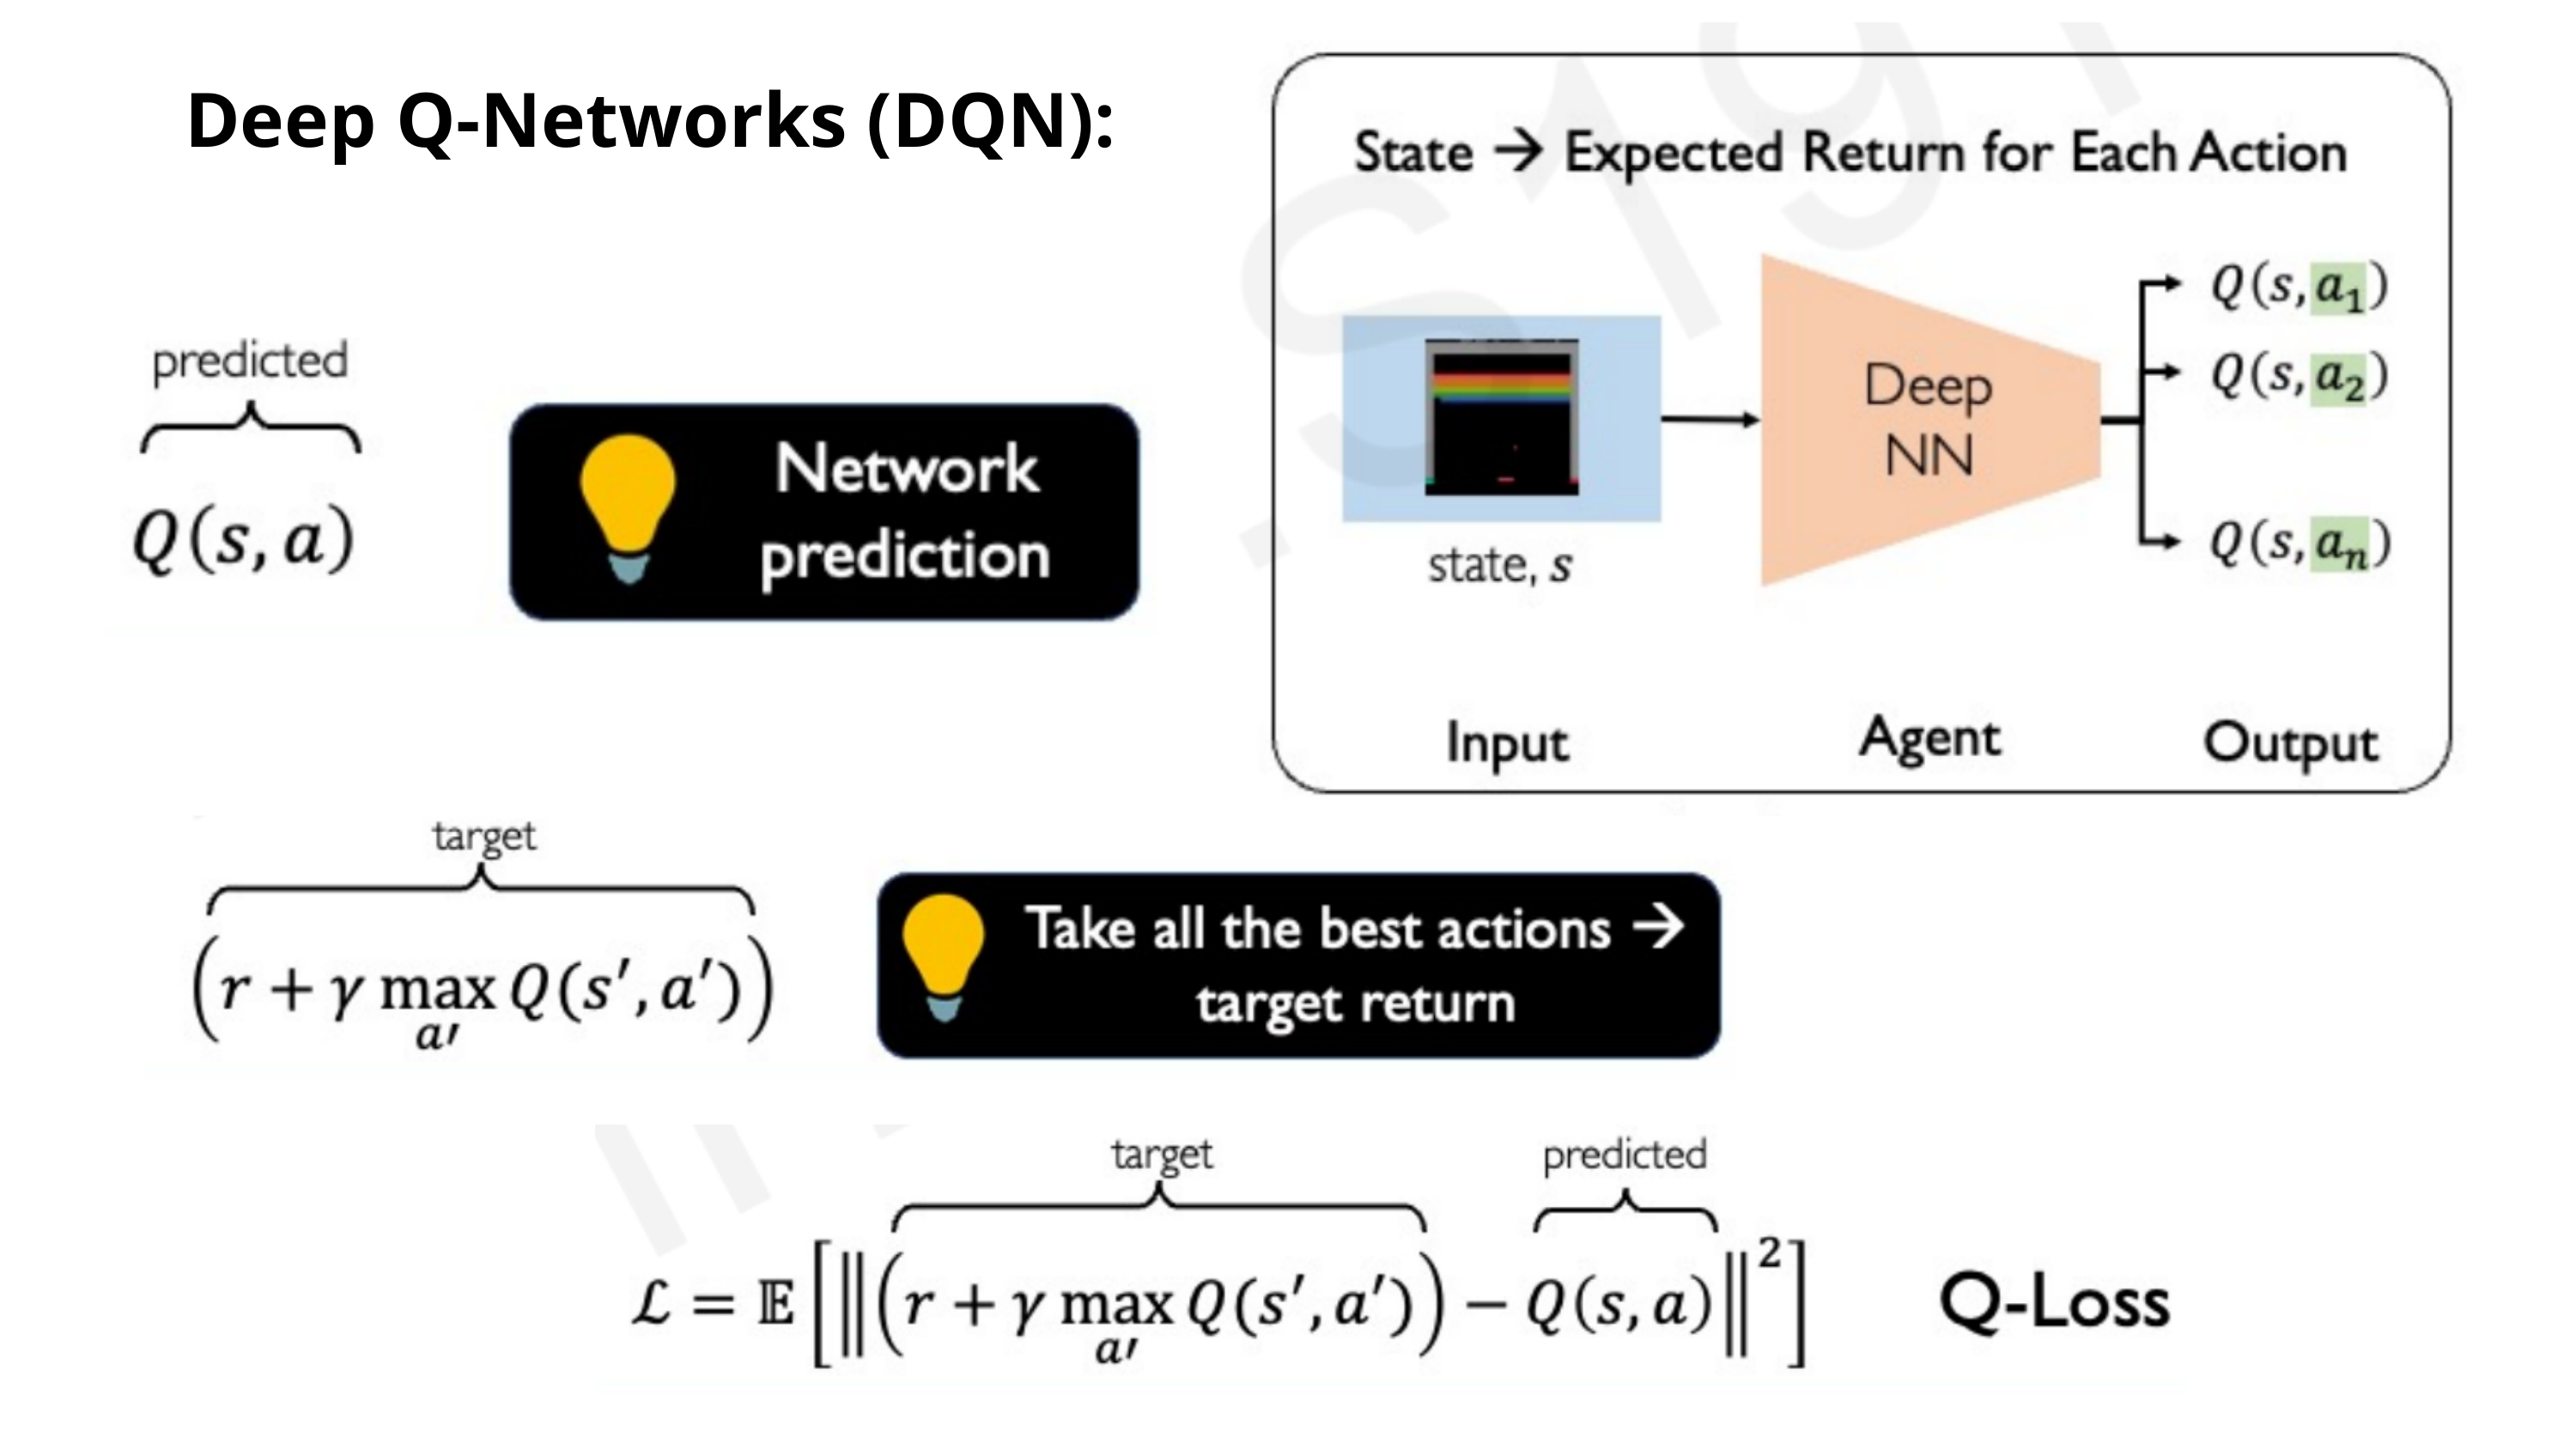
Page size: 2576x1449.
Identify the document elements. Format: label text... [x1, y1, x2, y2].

text_box [103, 337, 1157, 636]
text_box [1200, 22, 2523, 816]
text_box [595, 1125, 2187, 1394]
text_box [144, 815, 1737, 1081]
text_box Deep Q-Networks (DQN): [144, 57, 1157, 162]
